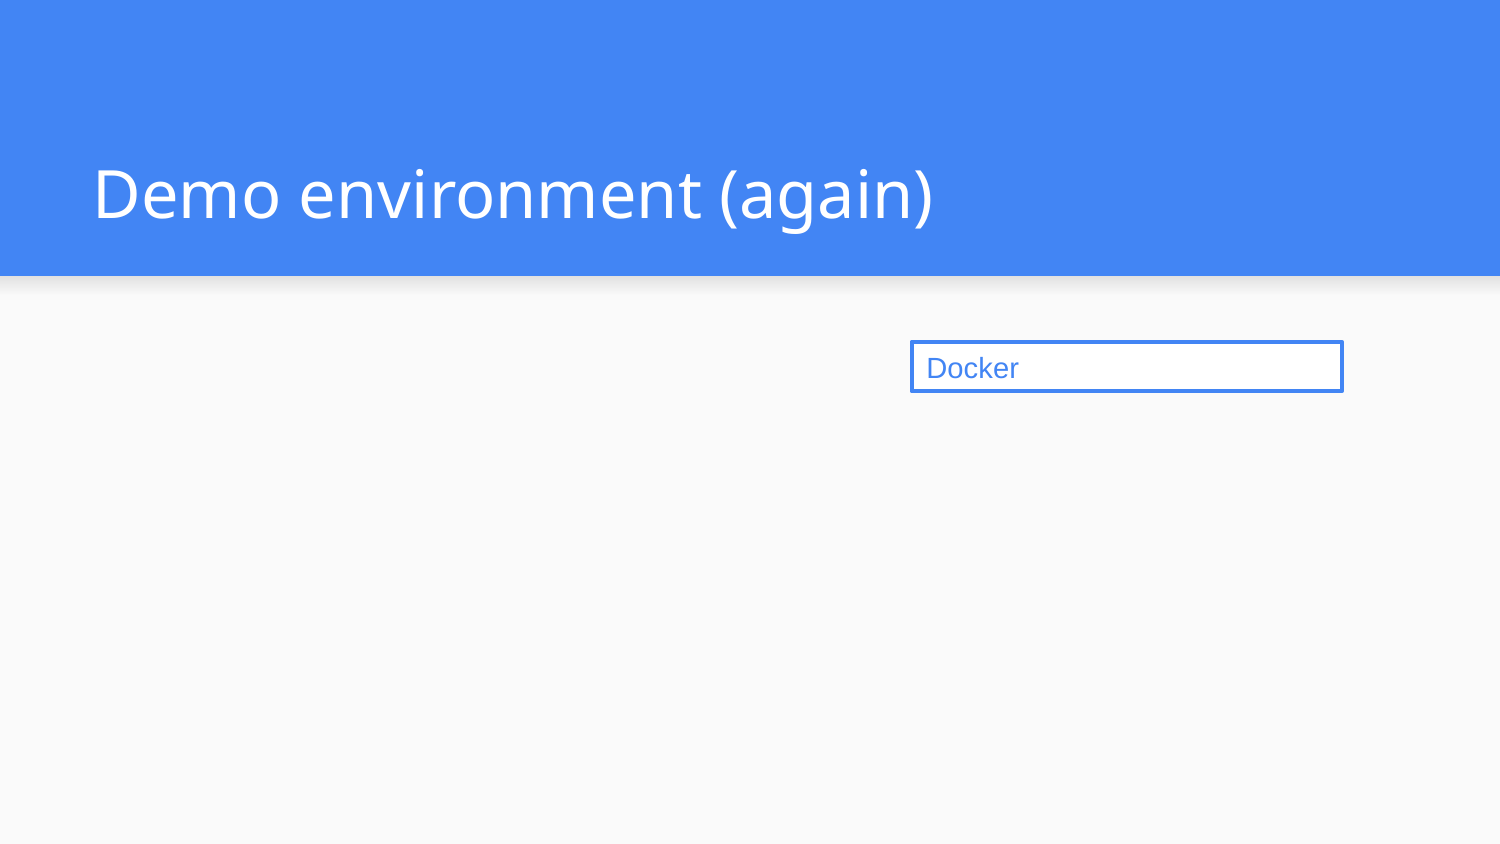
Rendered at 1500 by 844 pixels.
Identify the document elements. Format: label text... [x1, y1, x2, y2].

title Demo environment (again) [77, 121, 1427, 248]
text_box Docker [910, 340, 1344, 393]
